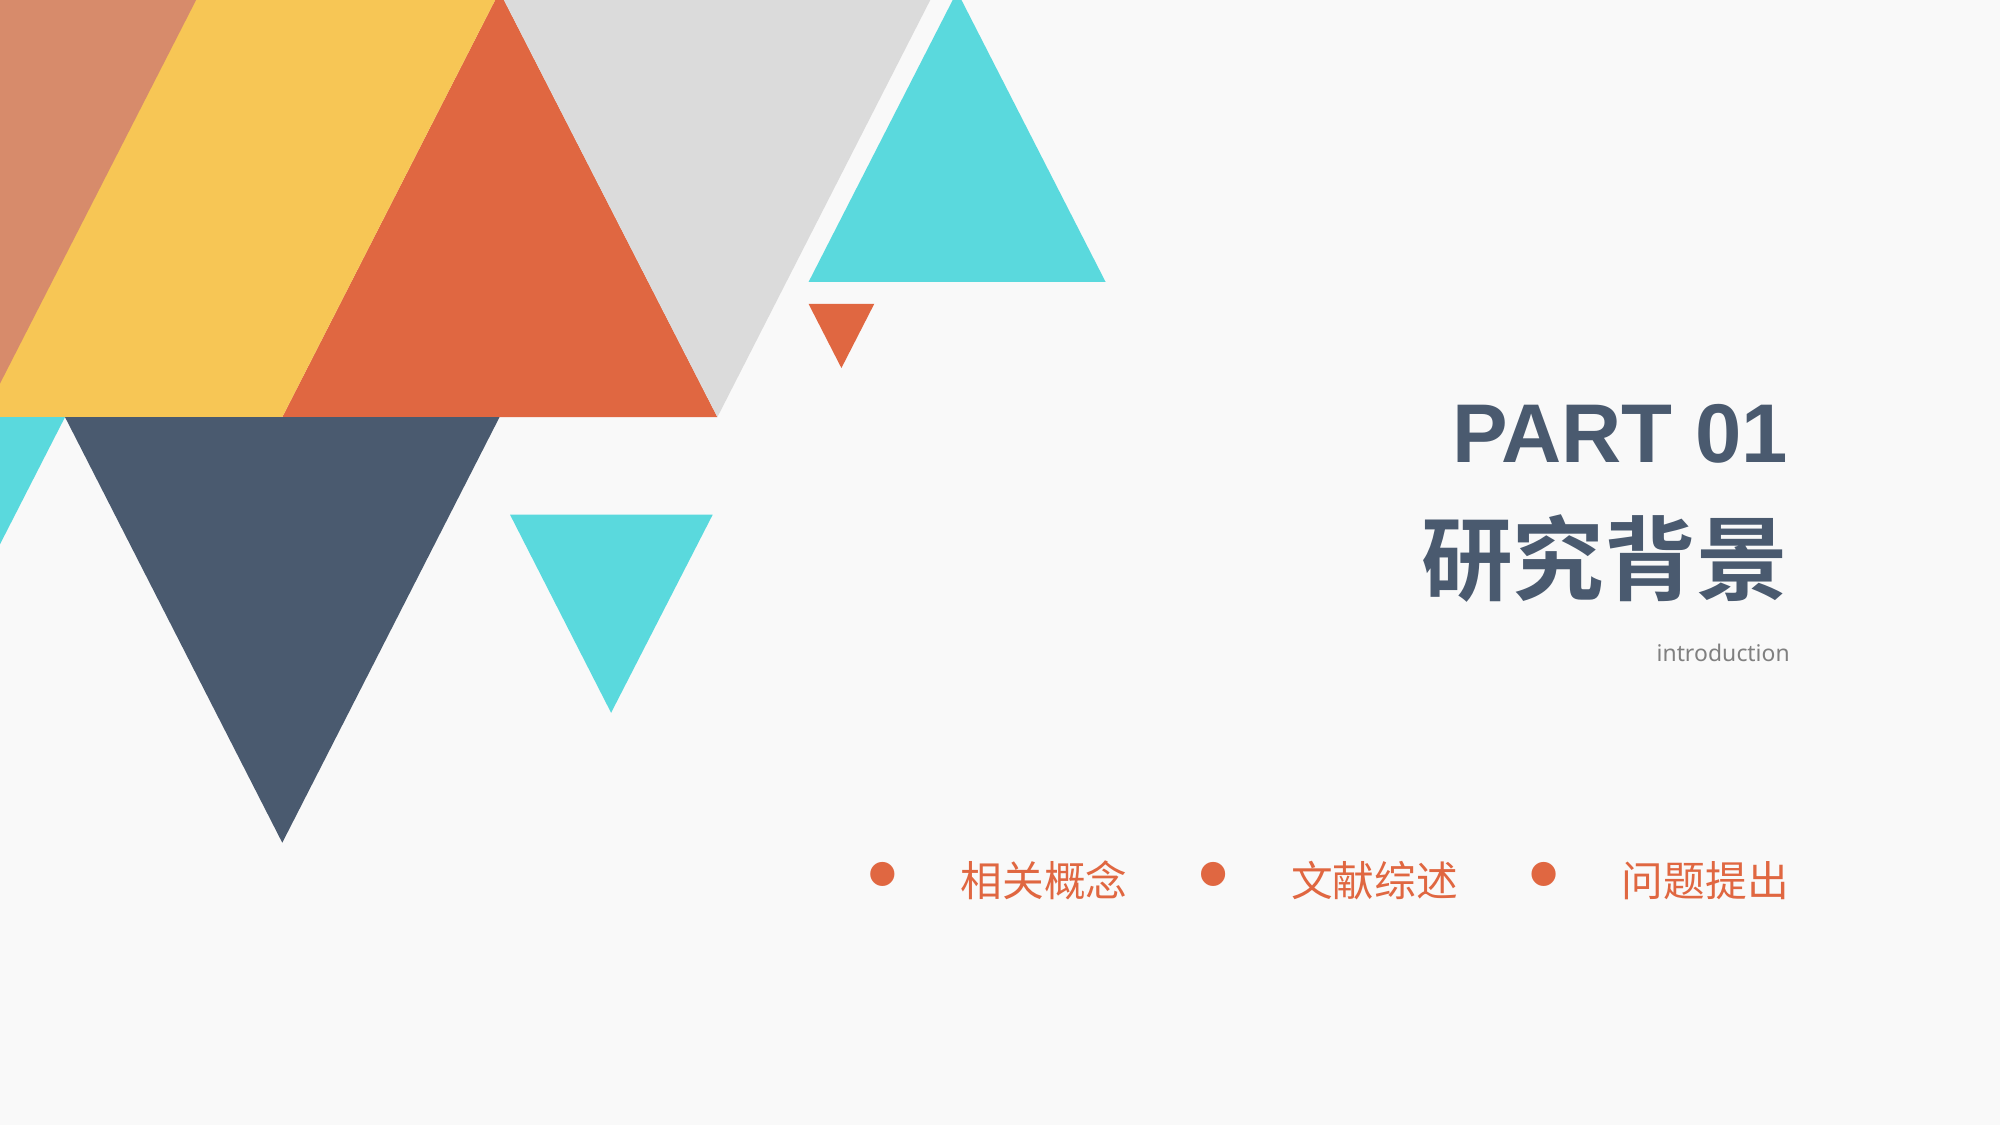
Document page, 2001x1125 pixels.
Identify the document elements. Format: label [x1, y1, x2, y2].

picture [0, 0, 1106, 843]
text_box [850, 847, 1805, 913]
text_box [876, 371, 1805, 673]
